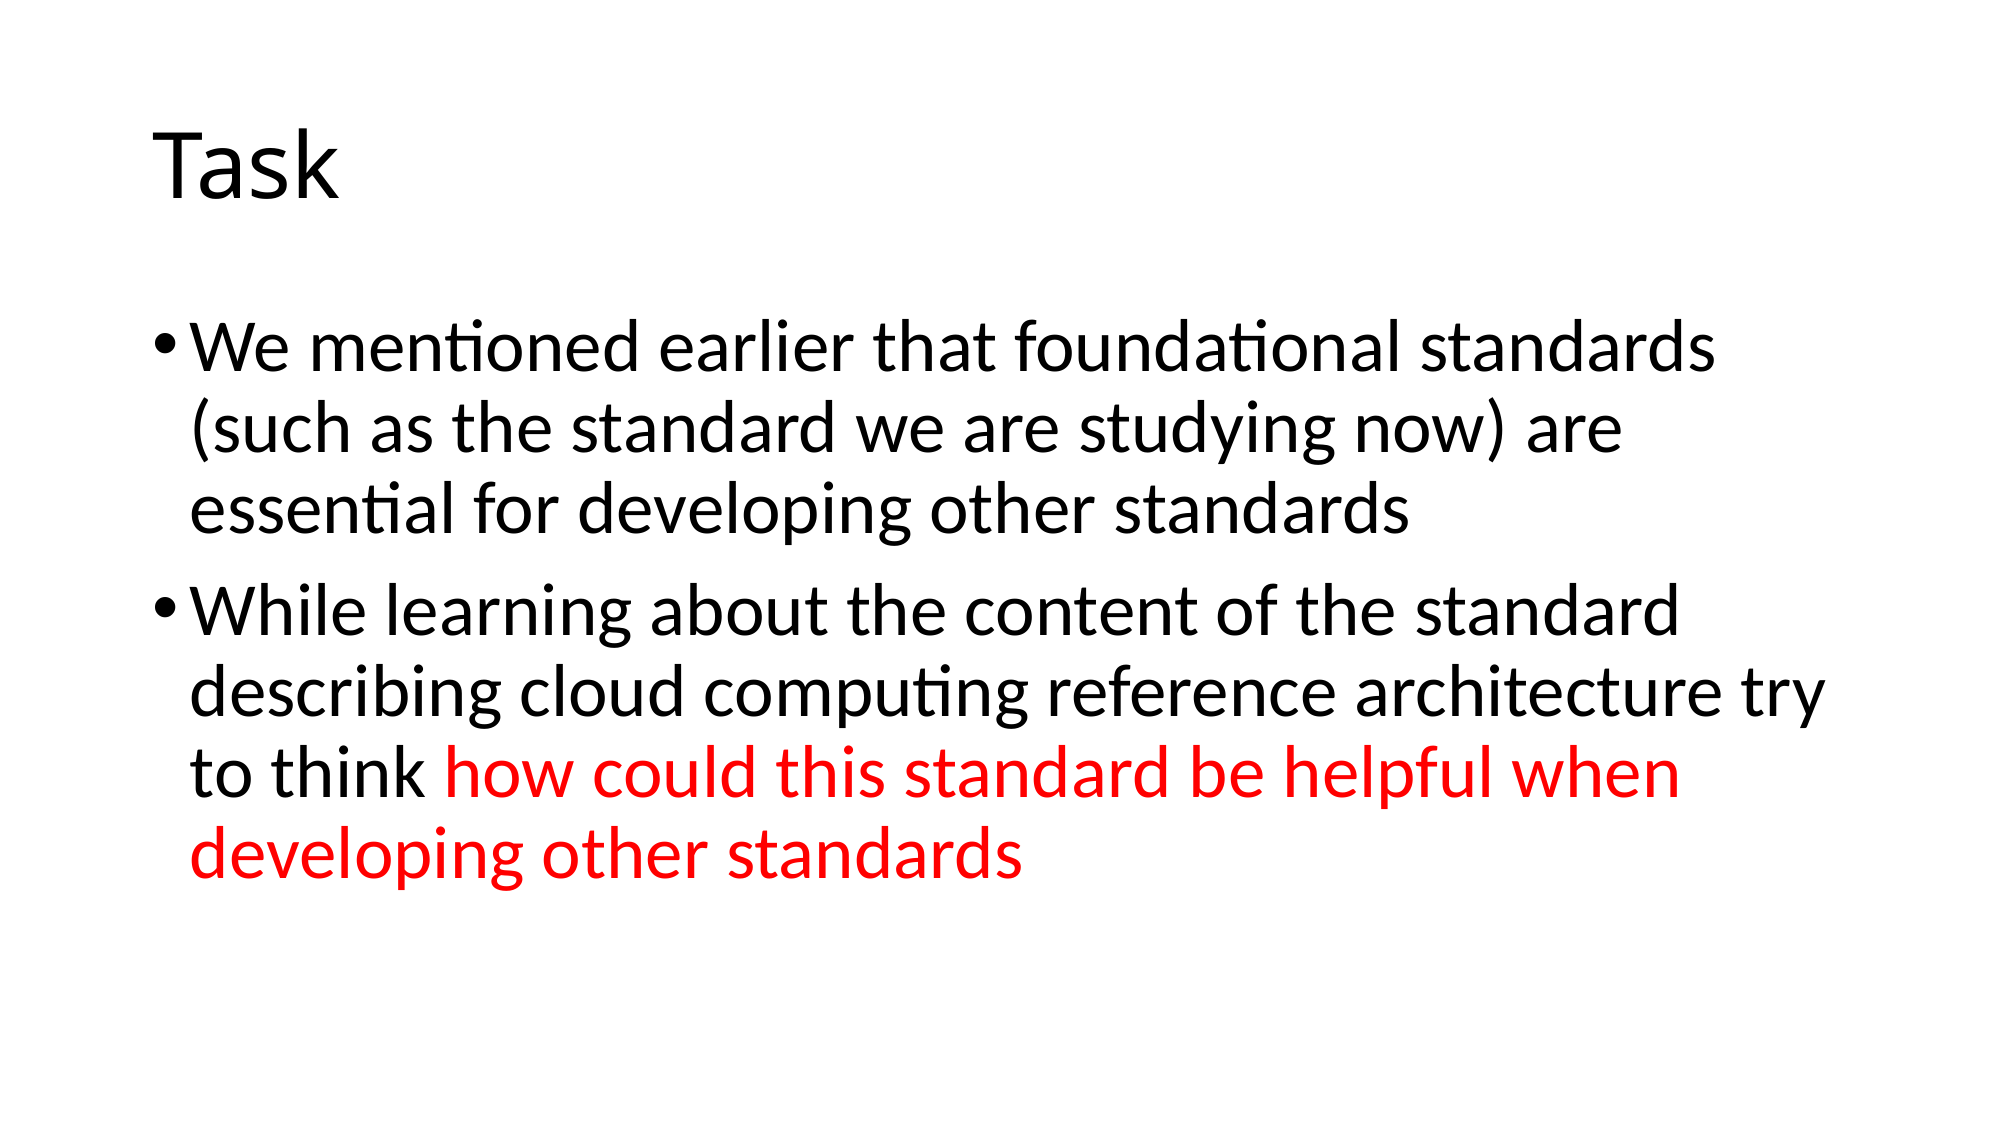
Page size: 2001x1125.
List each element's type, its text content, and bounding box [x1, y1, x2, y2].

list We mentioned earlier that foundational standards (such as the standard we are studying now) are essential for developing other standards While learning about the content of the standard describing cloud computing reference architecture try to think how could this standard be helpful when developing other standards [137, 299, 1863, 1014]
title Task [137, 59, 1863, 278]
